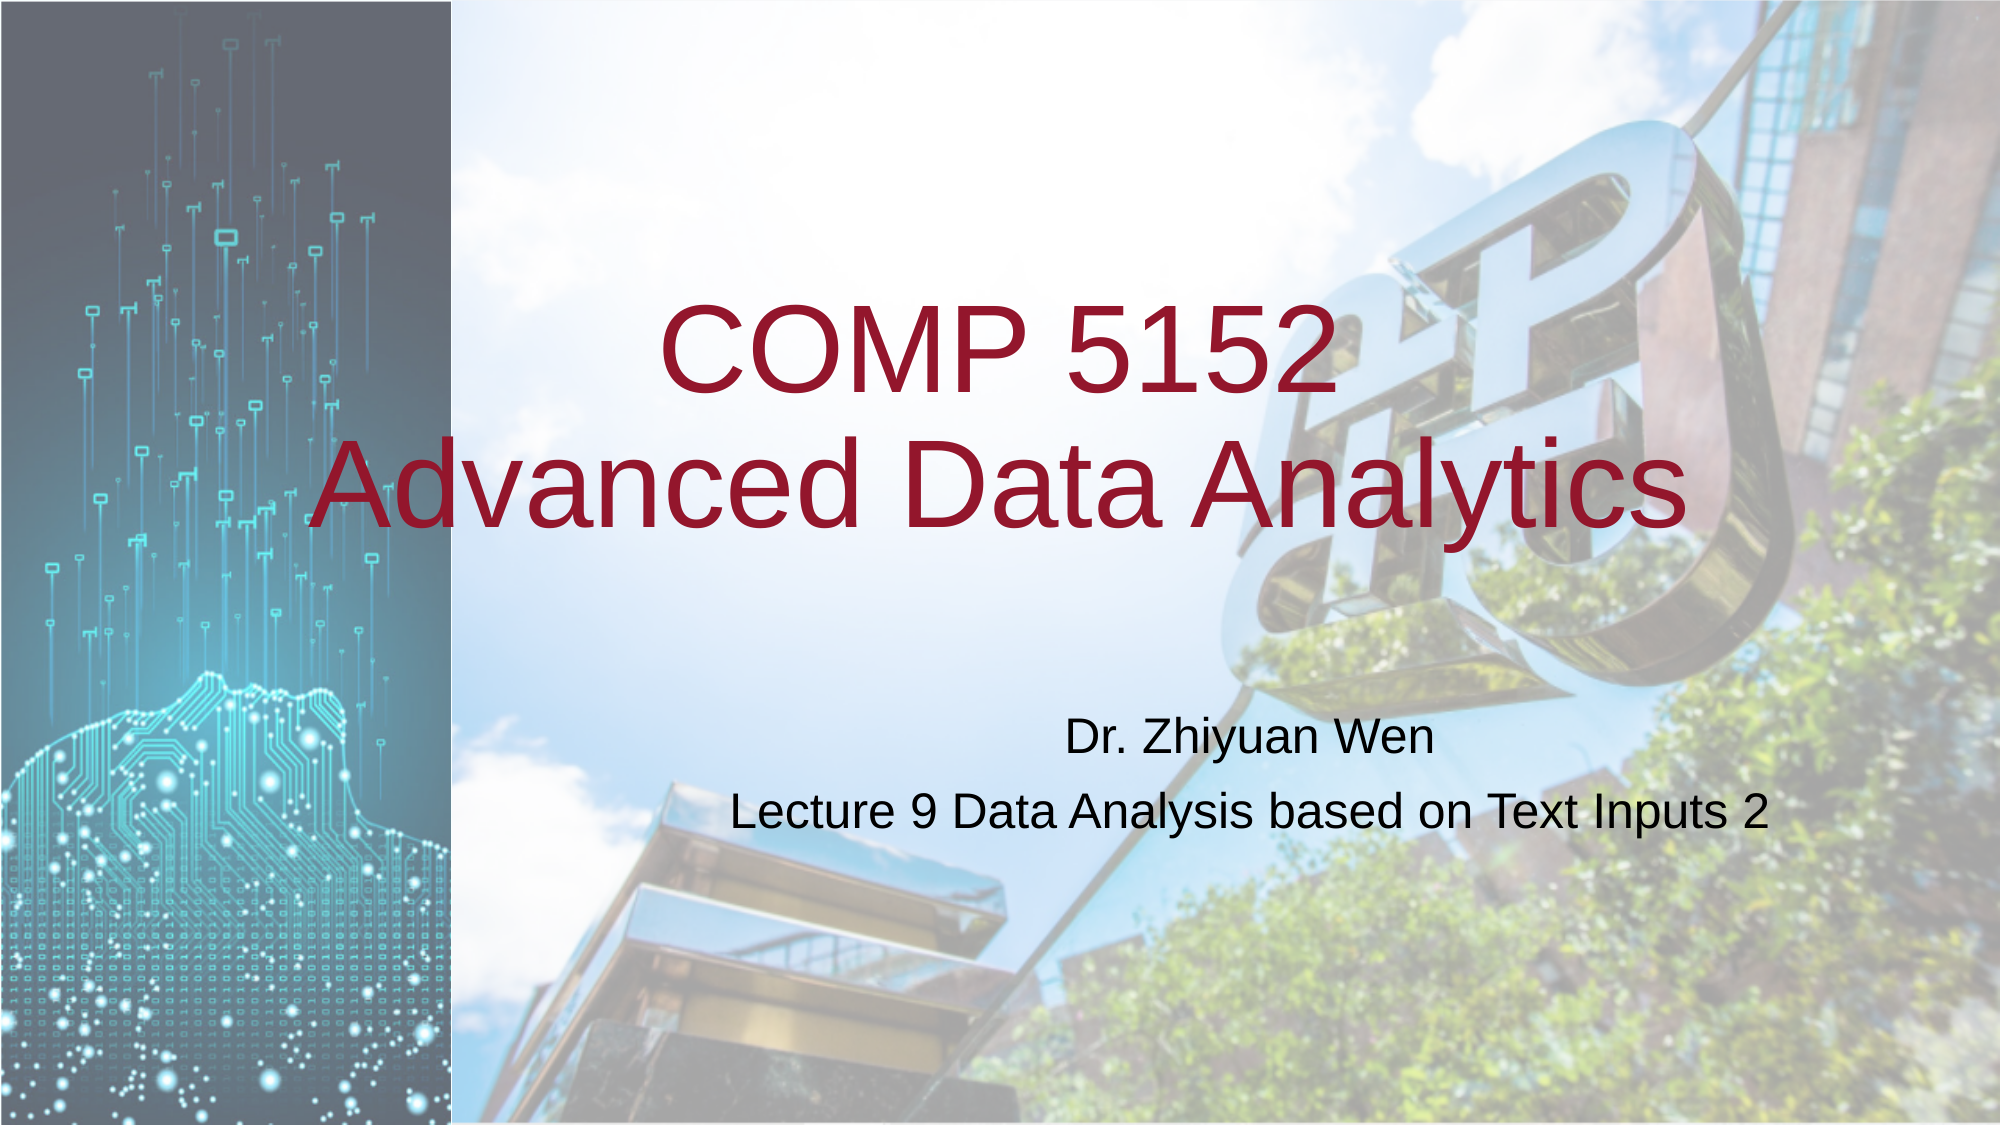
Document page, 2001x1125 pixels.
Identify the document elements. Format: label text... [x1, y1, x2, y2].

title COMP 5152 Advanced Data Analytics [249, 170, 1750, 563]
subtitle Dr. Zhiyuan Wen Lecture 9 Data Analysis based on Text Inputs 2 [500, 702, 2000, 849]
